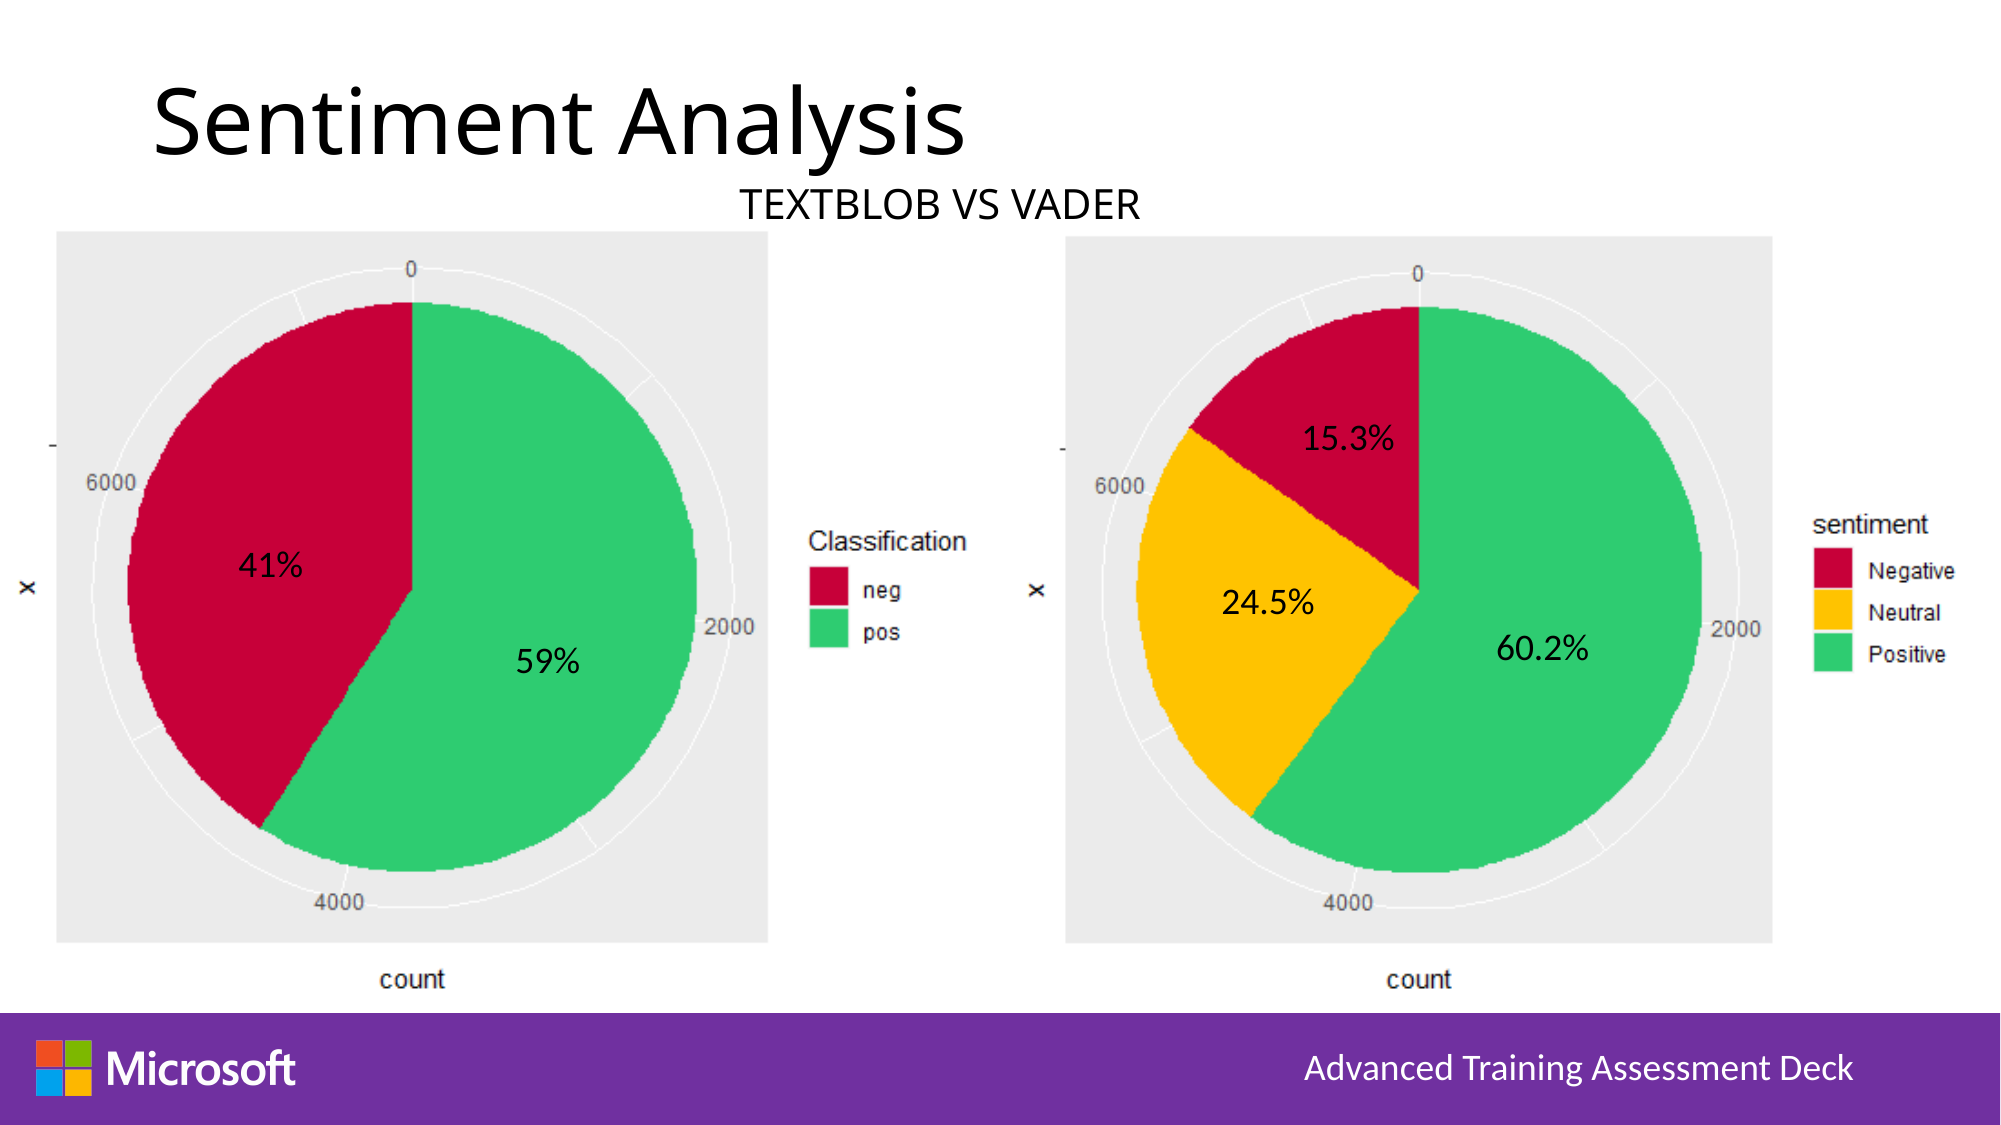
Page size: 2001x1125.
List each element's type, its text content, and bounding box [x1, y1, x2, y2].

text_box TEXTBLOB VS VADER [190, 163, 1691, 237]
title Sentiment Analysis [137, 16, 1863, 224]
picture [0, 219, 1000, 1125]
picture [1001, 224, 2000, 1007]
